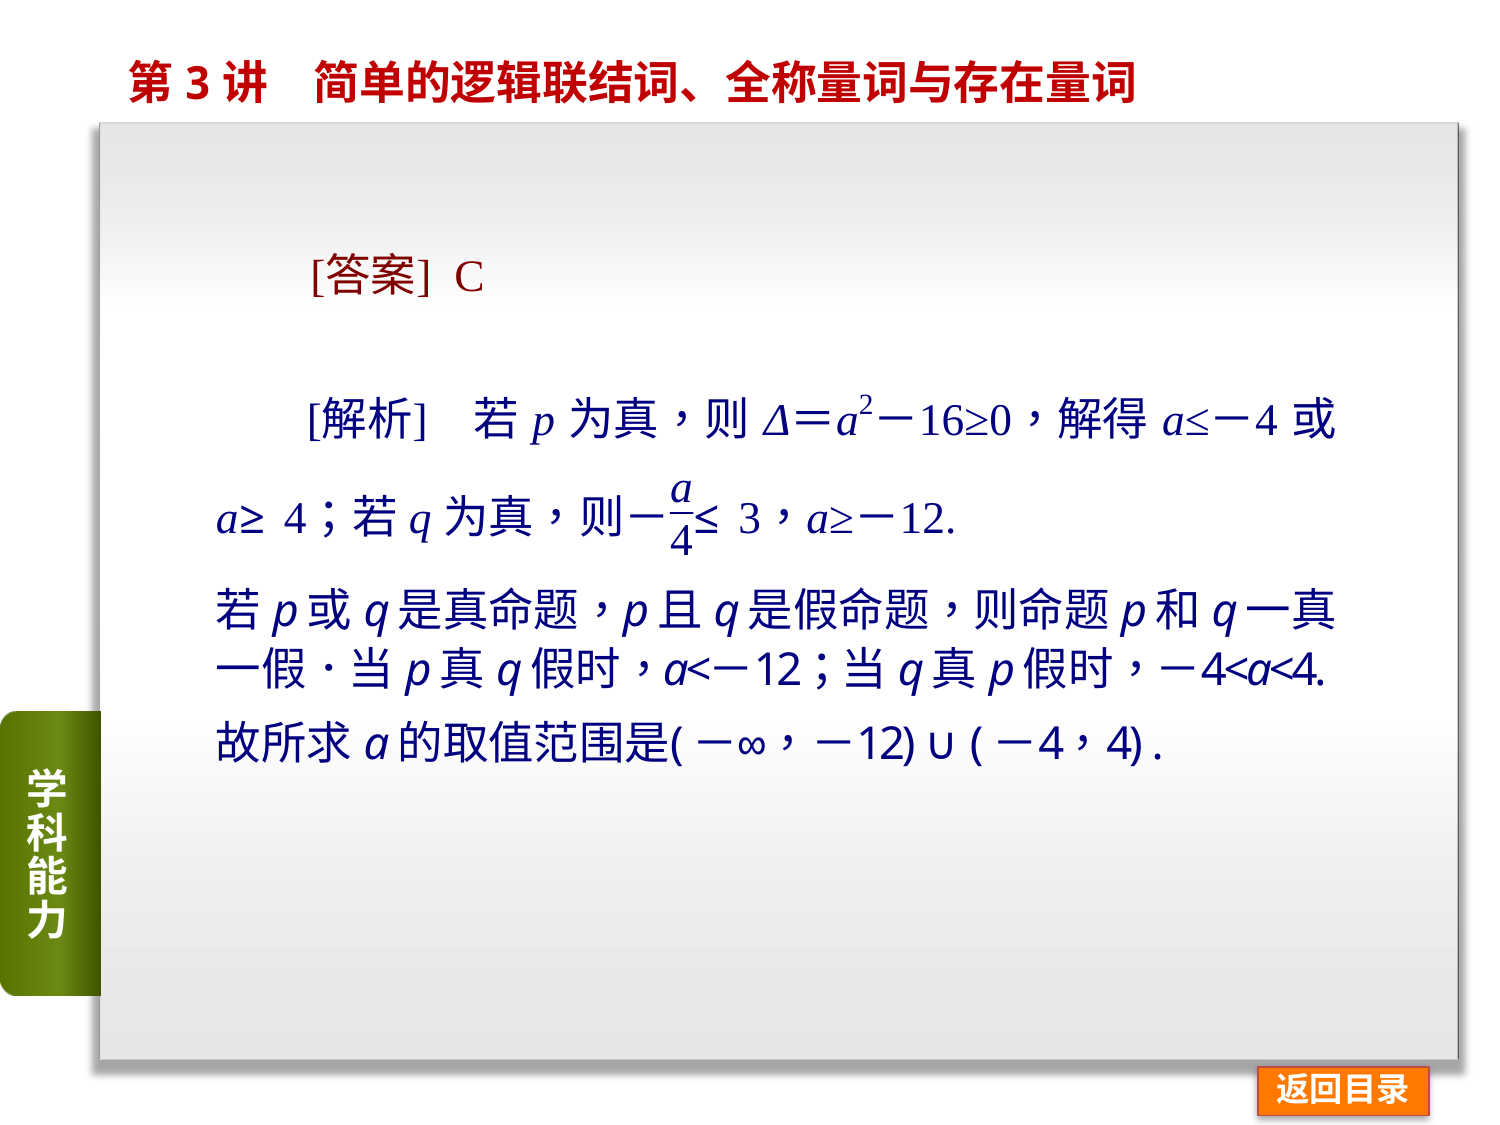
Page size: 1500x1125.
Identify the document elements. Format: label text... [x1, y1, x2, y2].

text_box 返回目录 [1340, 1066, 1430, 1116]
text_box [215, 399, 1337, 1125]
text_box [0, 711, 101, 1053]
picture [79, 115, 1477, 1087]
text_box 第3讲 简单的逻辑联结词、全称量词与存在量词 [112, 42, 1211, 121]
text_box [219, 245, 1348, 395]
